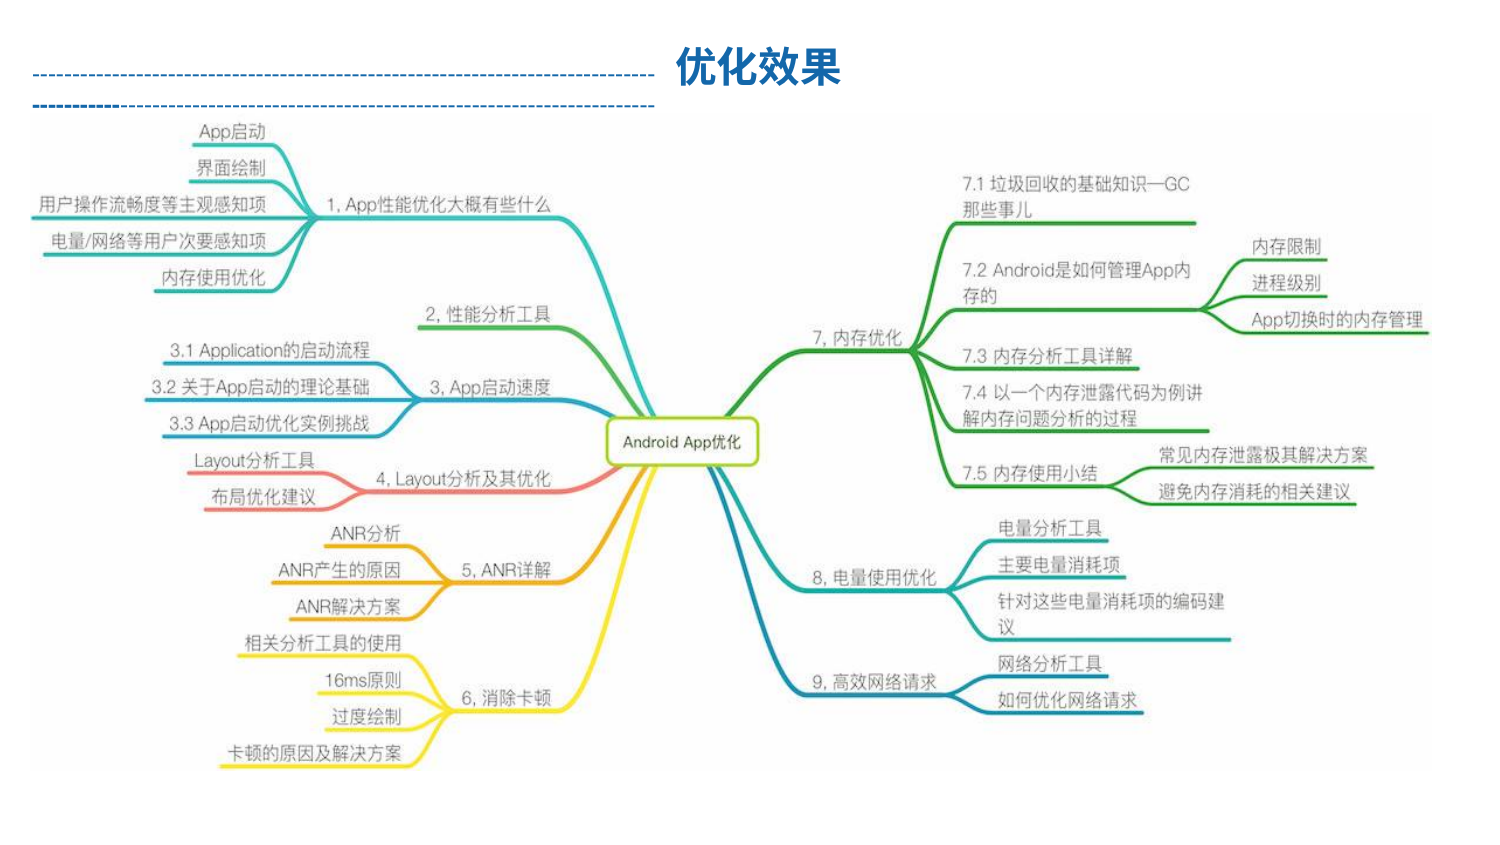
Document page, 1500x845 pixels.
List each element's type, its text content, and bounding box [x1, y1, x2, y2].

picture [30, 113, 1432, 771]
text_box ------------------------------------------------------------------------------ 优化效果 ------------------------------------------------------------------------------ [17, 39, 1445, 98]
